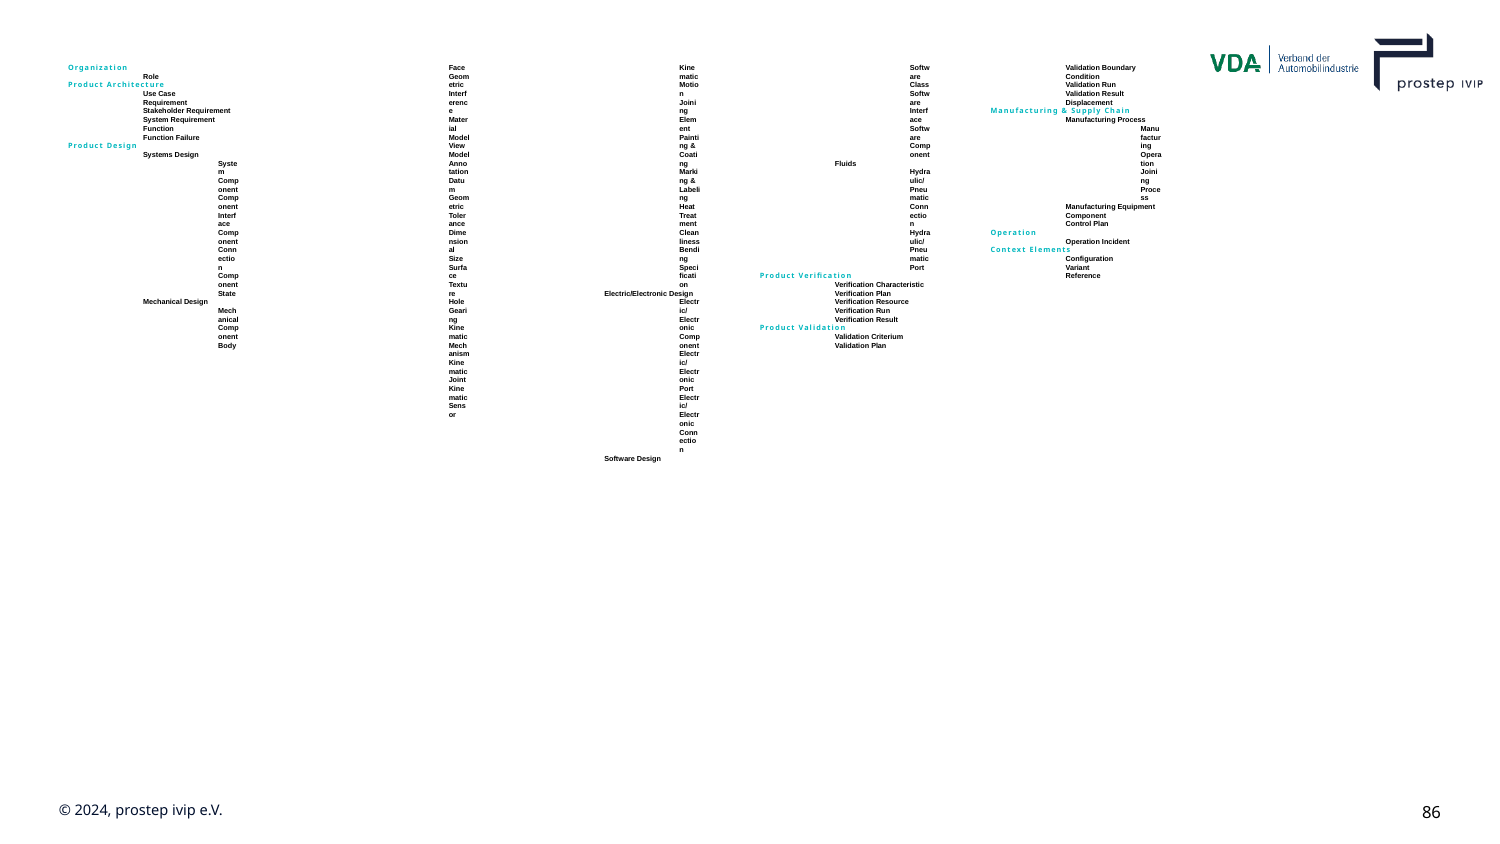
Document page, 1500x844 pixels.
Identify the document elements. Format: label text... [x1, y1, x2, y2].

text_box Face Geometric Interference Material Model View Model Annotation Datum Geometric Tolerance Dimensional Size Surface Texture Hole Gearing Kinematic Mechanism Kinematic Joint Kinematic Sensor [283, 55, 485, 158]
picture [1373, 32, 1483, 92]
text_box Organization Role Product Architecture Use Case Requirement Stakeholder Requirement System Requirement Function Function Failure Product Design Systems Design System Component Component Interface Component Connection Component State Mechanical Design Mechanical Component Body [53, 55, 255, 158]
text_box Validation Boundary Condition Validation Run Validation Result Displacement Manufacturing & Supply Chain Manufacturing Process Manufacturing Operation Joining Process Manufacturing Equipment Component Control Plan Operation Operation Incident Context Elements Configuration Variant Reference [975, 55, 1177, 158]
text_box Software Class Software Interface Software Component Fluids Hydraulic/Pneumatic Connection Hydraulic/Pneumatic Port Product Verification Verification Characteristic Verification Plan Verification Resource Verification Run Verification Result Product Validation Validation Criterium Validation Plan [744, 55, 947, 158]
text_box Kinematic Motion Joining Element Painting & Coating Marking & Labeling Heat Treatment Cleanliness Bending Specification Electric/Electronic Design Electric/Electronic Component Electric/Electronic Port Electric/Electronic Connection Software Design [514, 55, 716, 158]
picture [1208, 43, 1360, 75]
